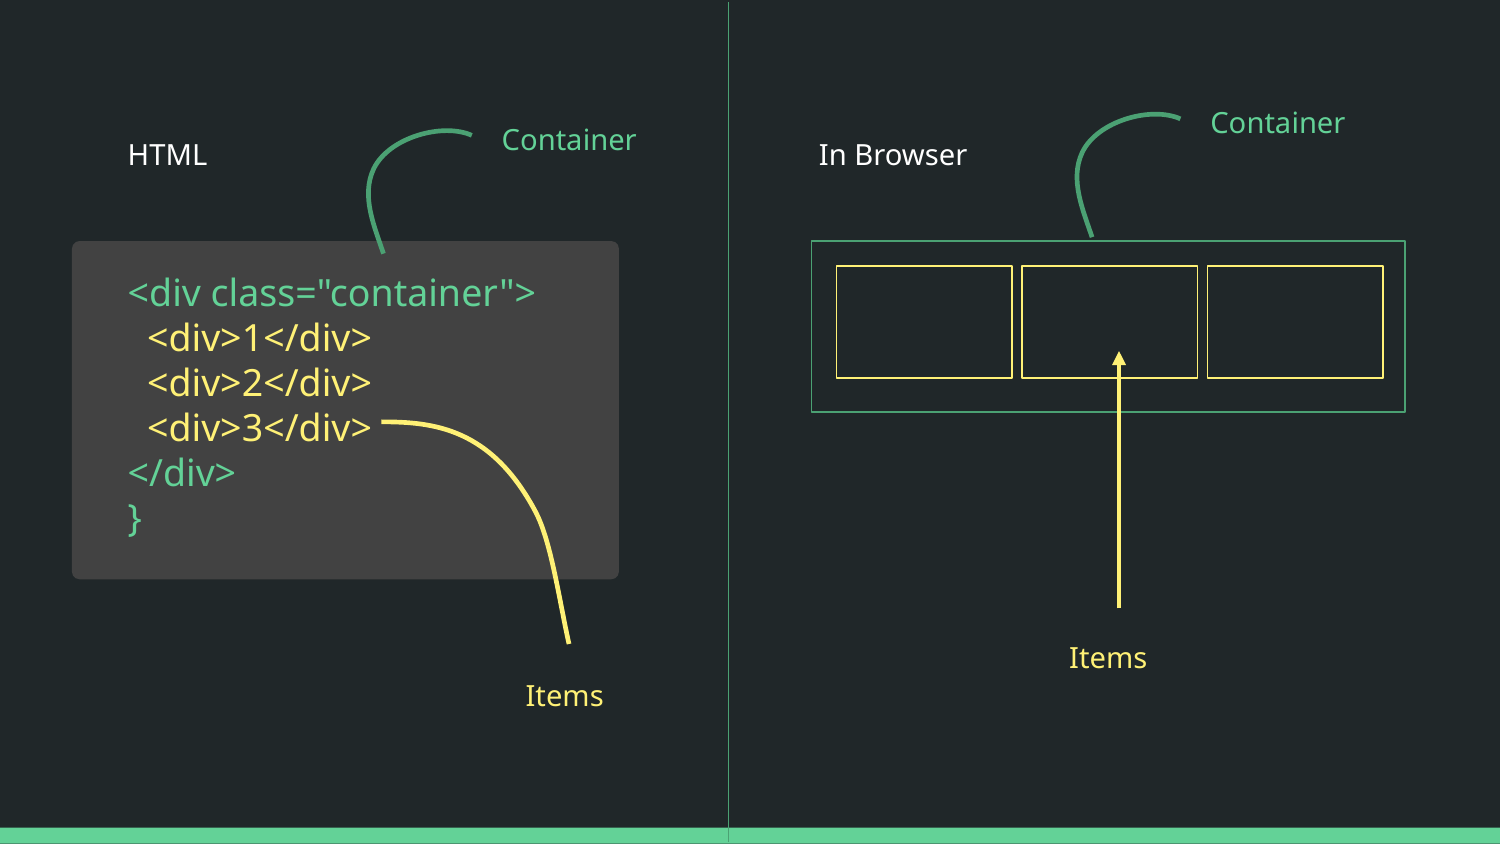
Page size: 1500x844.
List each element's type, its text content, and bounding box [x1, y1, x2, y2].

title <div class="container"> <div>1</div> <div>2</div> <div>3</div> </div> } [112, 253, 643, 610]
text_box Items [431, 656, 619, 741]
text_box In Browser [803, 115, 1137, 206]
text_box [1207, 265, 1384, 379]
text_box [1021, 265, 1198, 379]
text_box [368, 130, 472, 254]
text_box [836, 265, 1012, 379]
text_box [1077, 114, 1181, 238]
text_box [385, 241, 619, 253]
text_box [811, 241, 1405, 412]
text_box Items [1014, 619, 1202, 704]
text_box HTML [112, 115, 371, 173]
text_box [381, 421, 569, 644]
text_box Container [486, 100, 716, 180]
text_box [71, 241, 382, 580]
text_box Container [1195, 84, 1425, 164]
